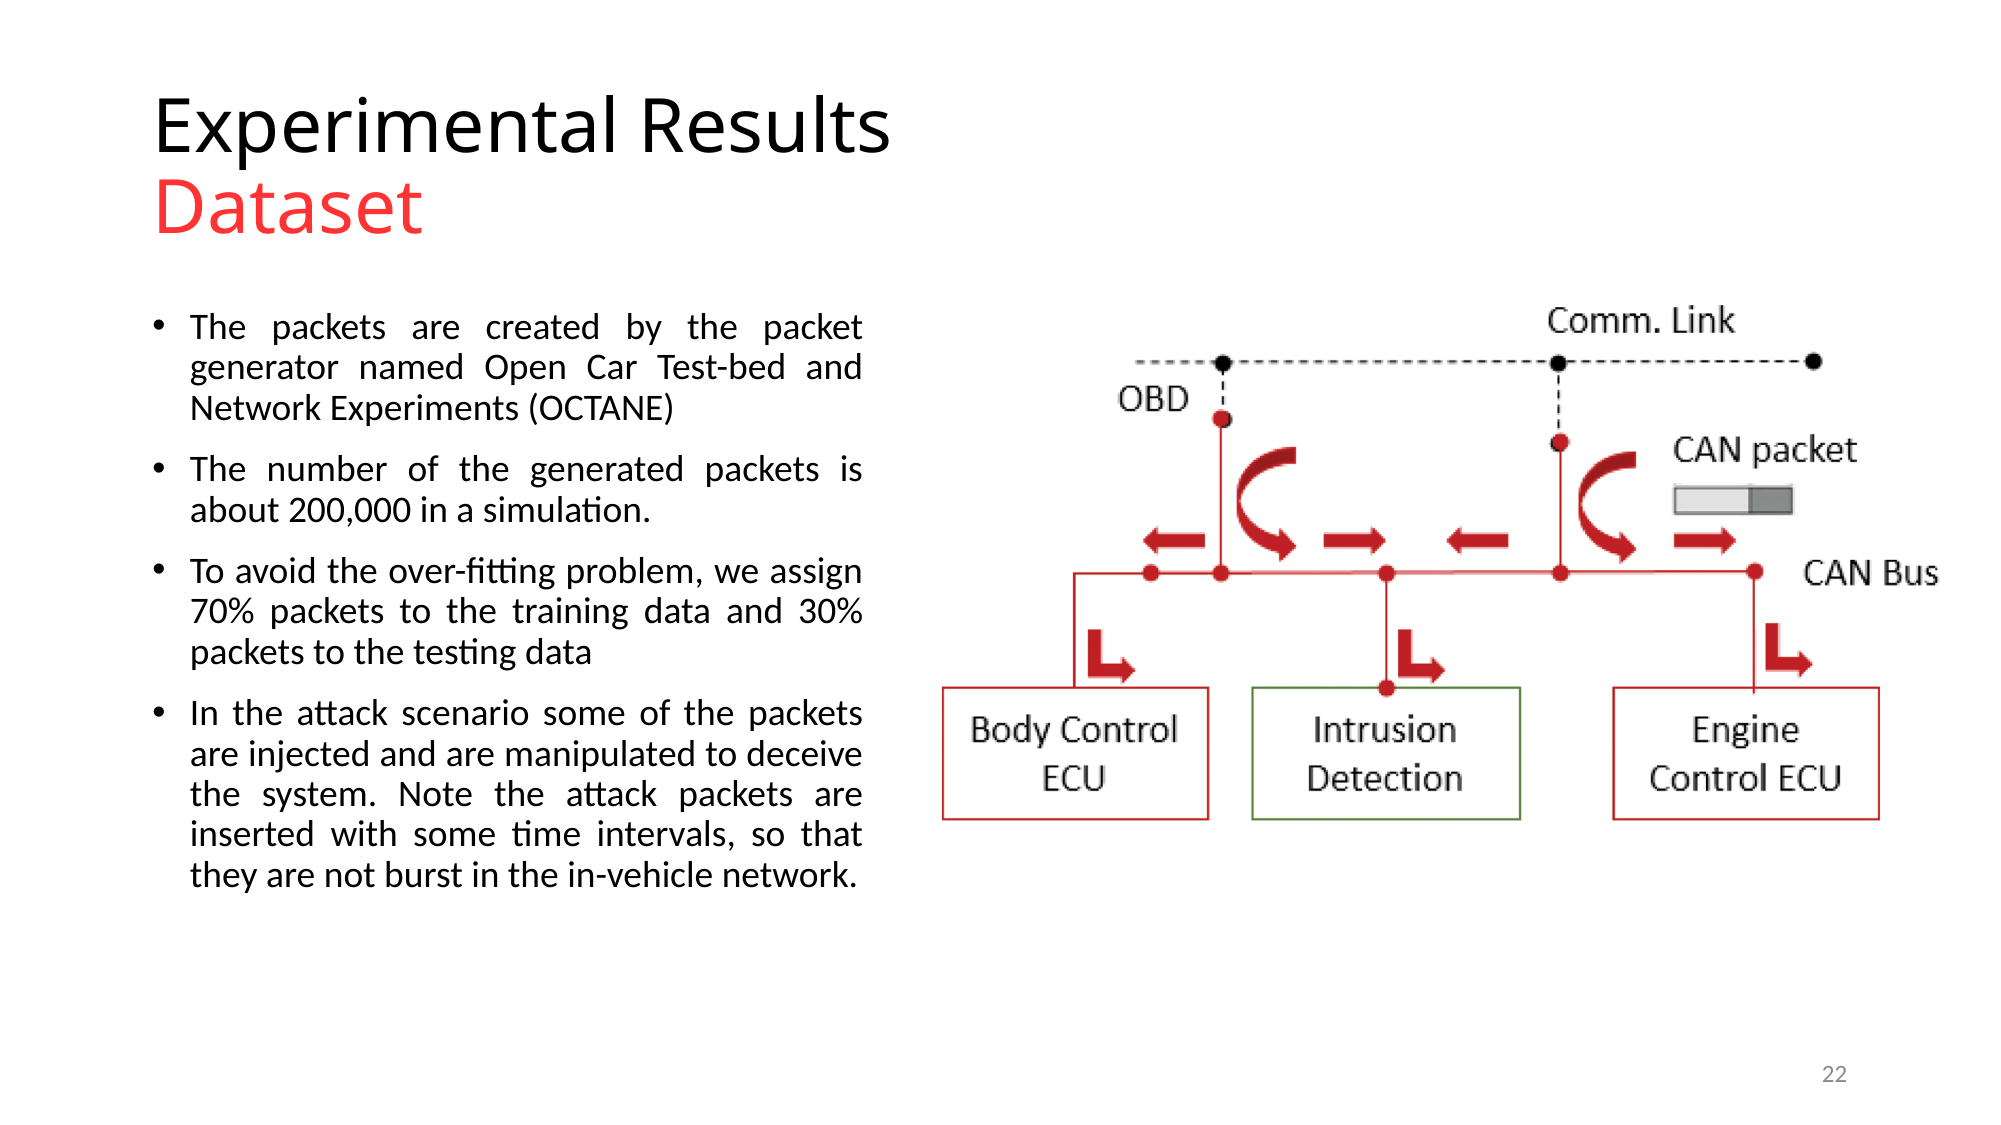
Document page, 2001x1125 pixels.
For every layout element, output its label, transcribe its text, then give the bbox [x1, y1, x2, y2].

slide_number 22 [1412, 1042, 1863, 1103]
picture [938, 301, 1943, 824]
list The packets are created by the packet generator named Open Car Test-bed and Network Experiments (OCTANE) The number of the generated packets is about 200,000 in a simulation. To avoid the over-fitting problem, we assign 70% packets to the training data and 30% packets to the testing data In the attack scenario some of the packets are injected and are manipulated to deceive the system. Note the attack packets are inserted with some time intervals, so that they are not burst in the in-vehicle network. [137, 299, 879, 1014]
title Experimental Results Dataset [137, 59, 1863, 278]
